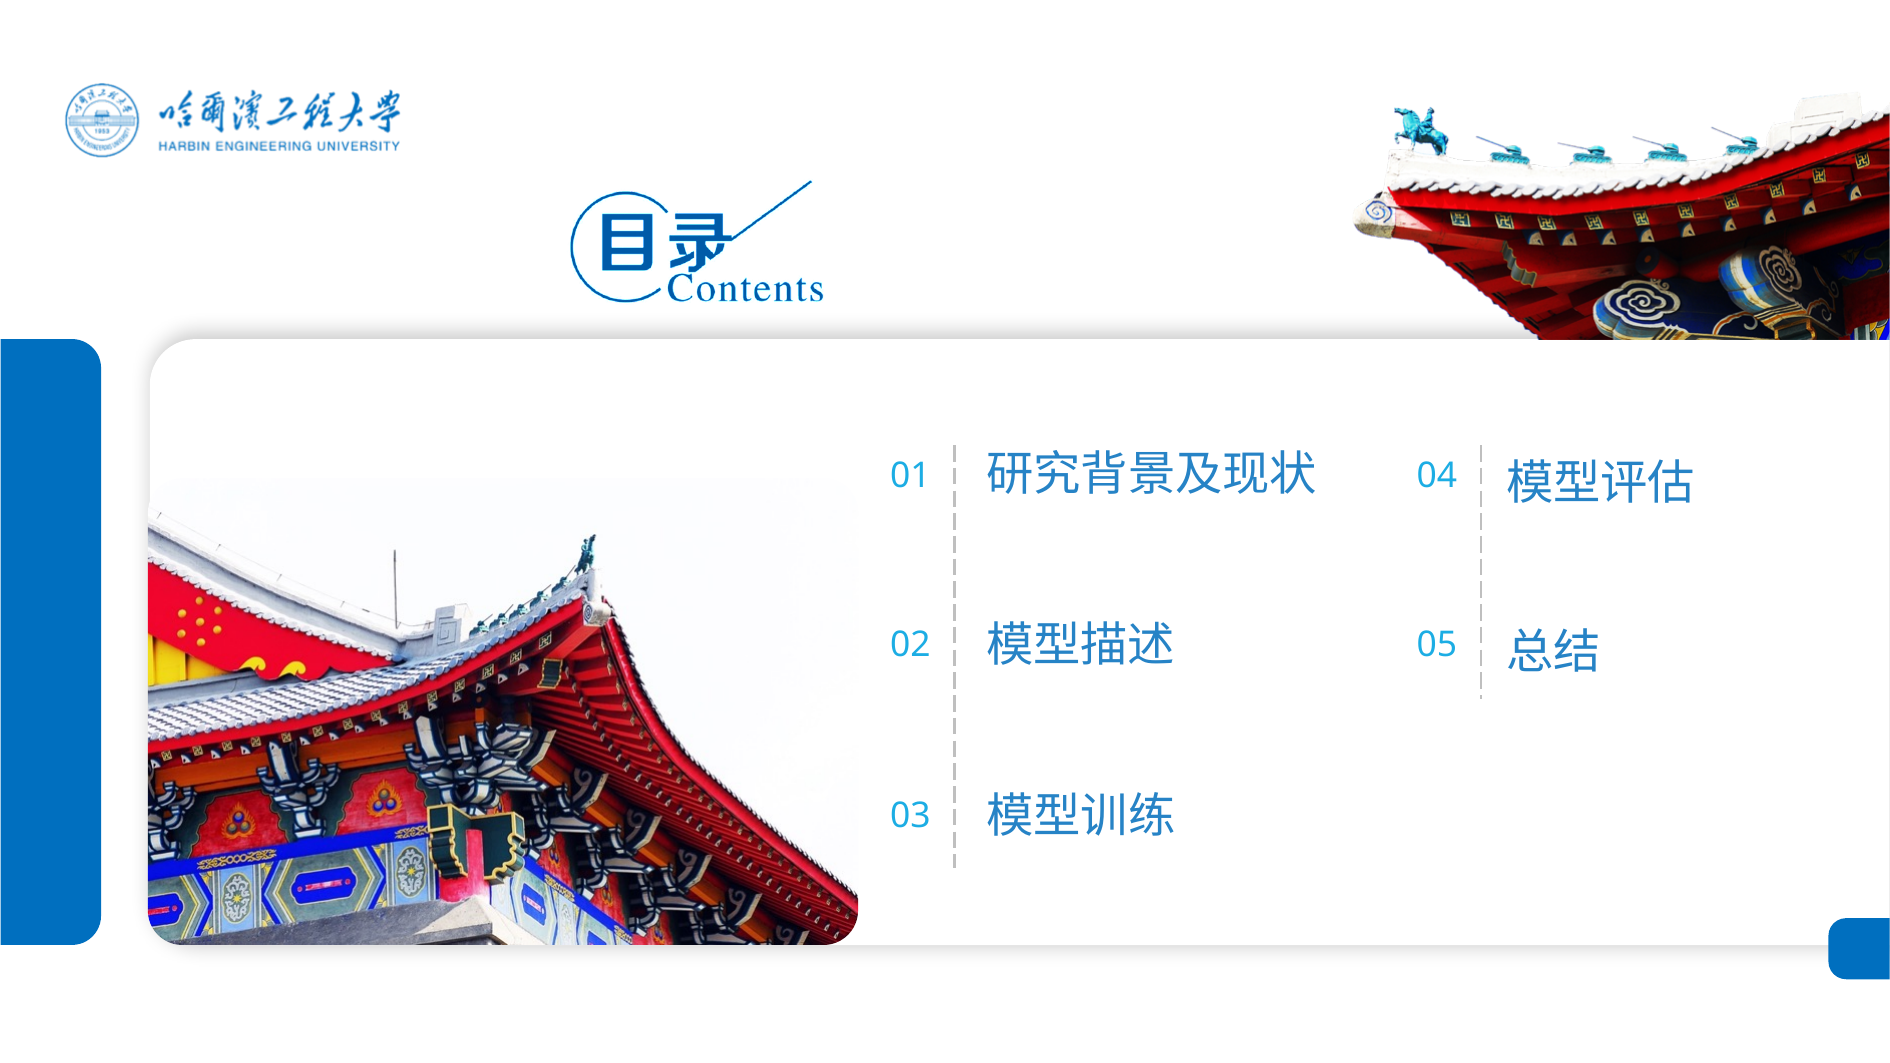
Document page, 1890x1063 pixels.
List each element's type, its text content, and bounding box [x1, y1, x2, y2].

text_box 05 [1394, 613, 1476, 671]
text_box [0, 339, 102, 945]
text_box 研究背景及现状 [971, 436, 1377, 508]
text_box 总结 [1491, 613, 1760, 686]
text_box 01 [867, 444, 954, 502]
text_box 模型描述 [971, 606, 1240, 678]
text_box [147, 337, 1890, 948]
text_box 模型训练 [971, 777, 1240, 849]
picture [147, 478, 859, 946]
picture [1317, 79, 1890, 340]
picture [566, 178, 826, 306]
text_box 02 [867, 613, 950, 671]
text_box 04 [1394, 444, 1480, 502]
text_box 模型评估 [1491, 445, 1760, 517]
picture [50, 64, 414, 172]
text_box [1828, 918, 1890, 980]
text_box 03 [867, 784, 950, 842]
